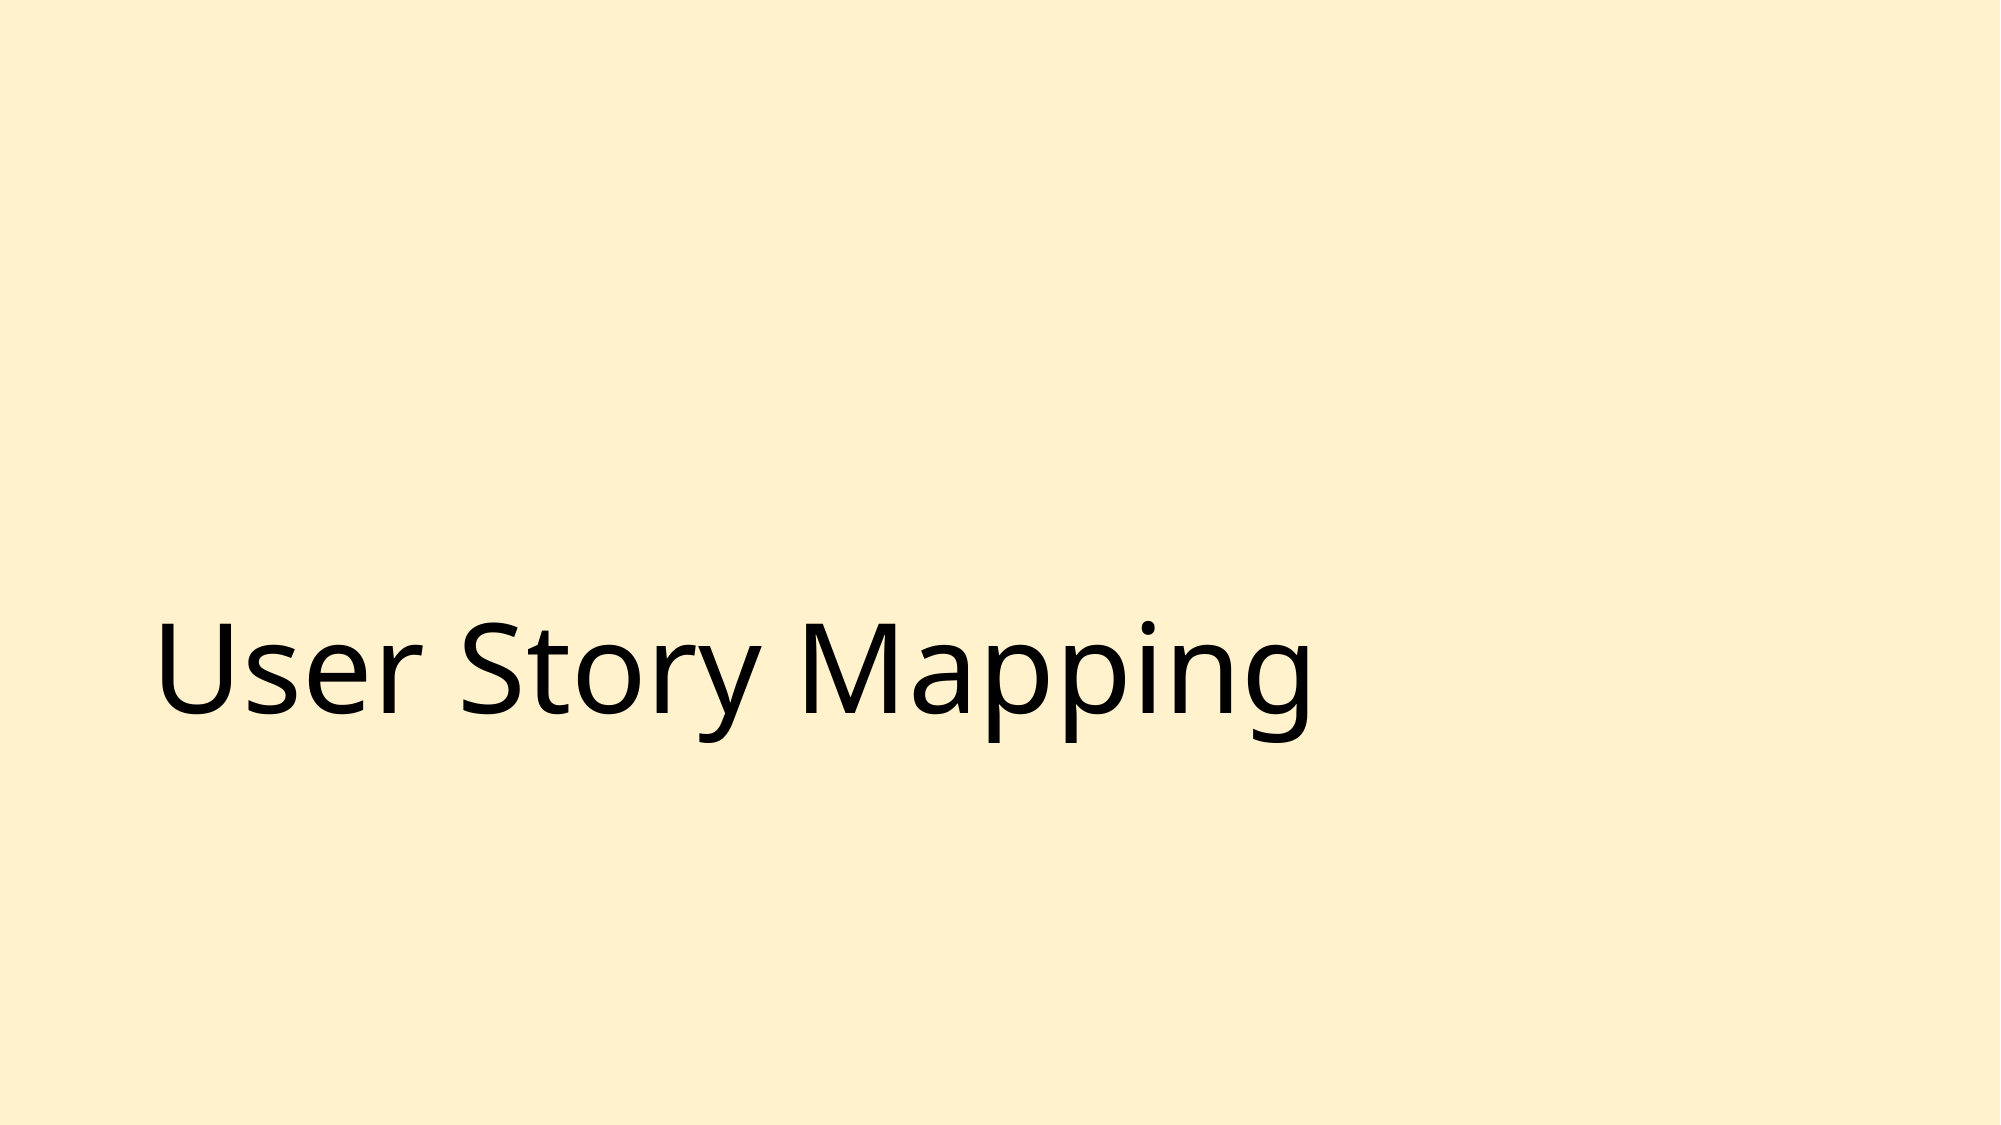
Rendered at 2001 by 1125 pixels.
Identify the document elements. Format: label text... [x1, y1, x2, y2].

title User Story Mapping [136, 280, 1862, 749]
